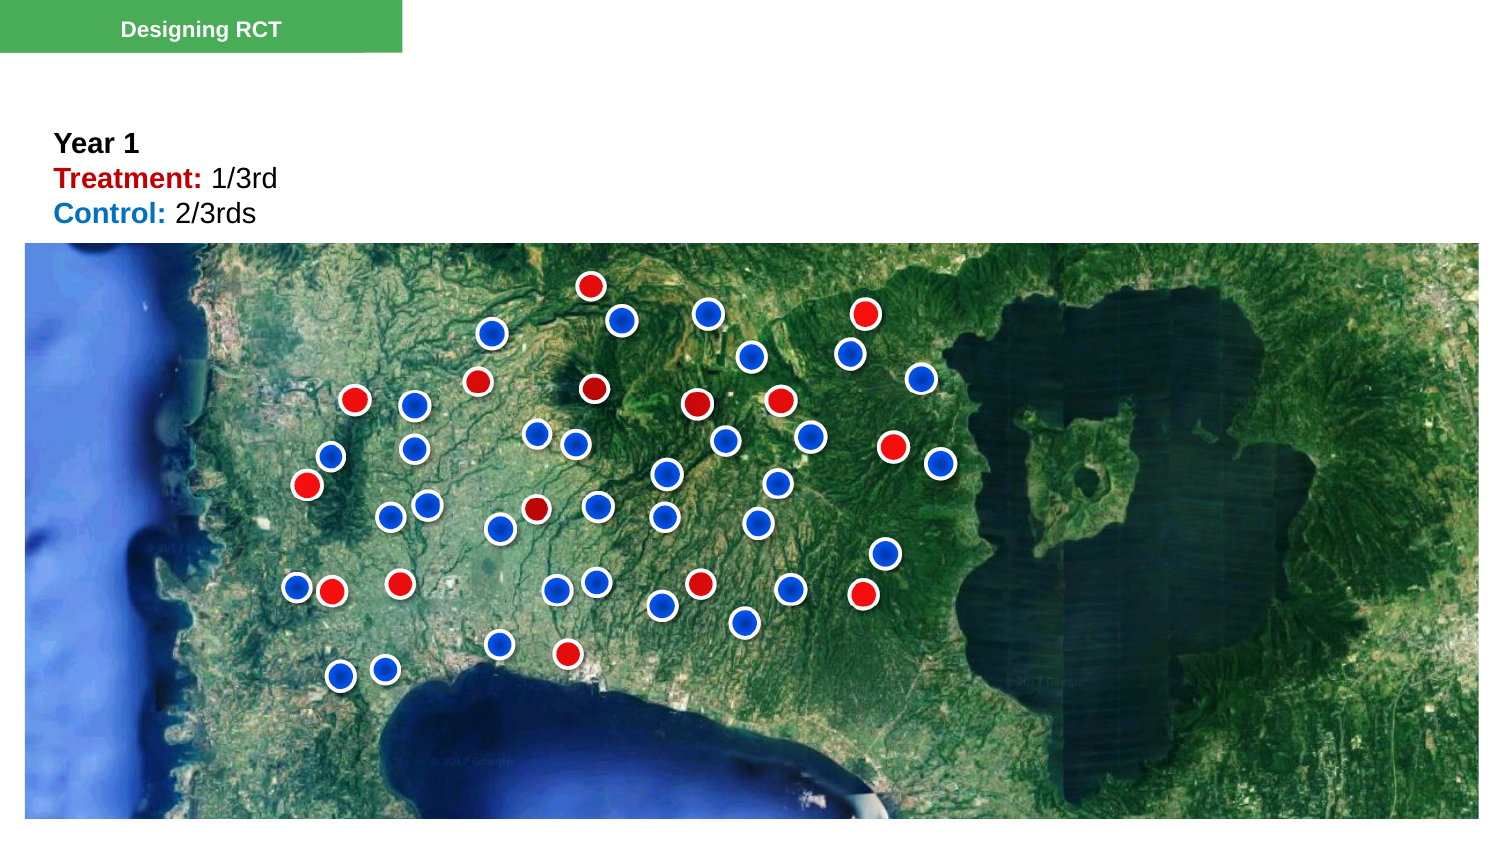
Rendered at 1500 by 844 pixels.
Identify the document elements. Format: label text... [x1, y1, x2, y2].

text_box Year 1 Treatment: 1/3rd Control: 2/3rds [38, 109, 577, 241]
picture [24, 243, 1479, 820]
text_box Designing RCT [0, 0, 403, 53]
